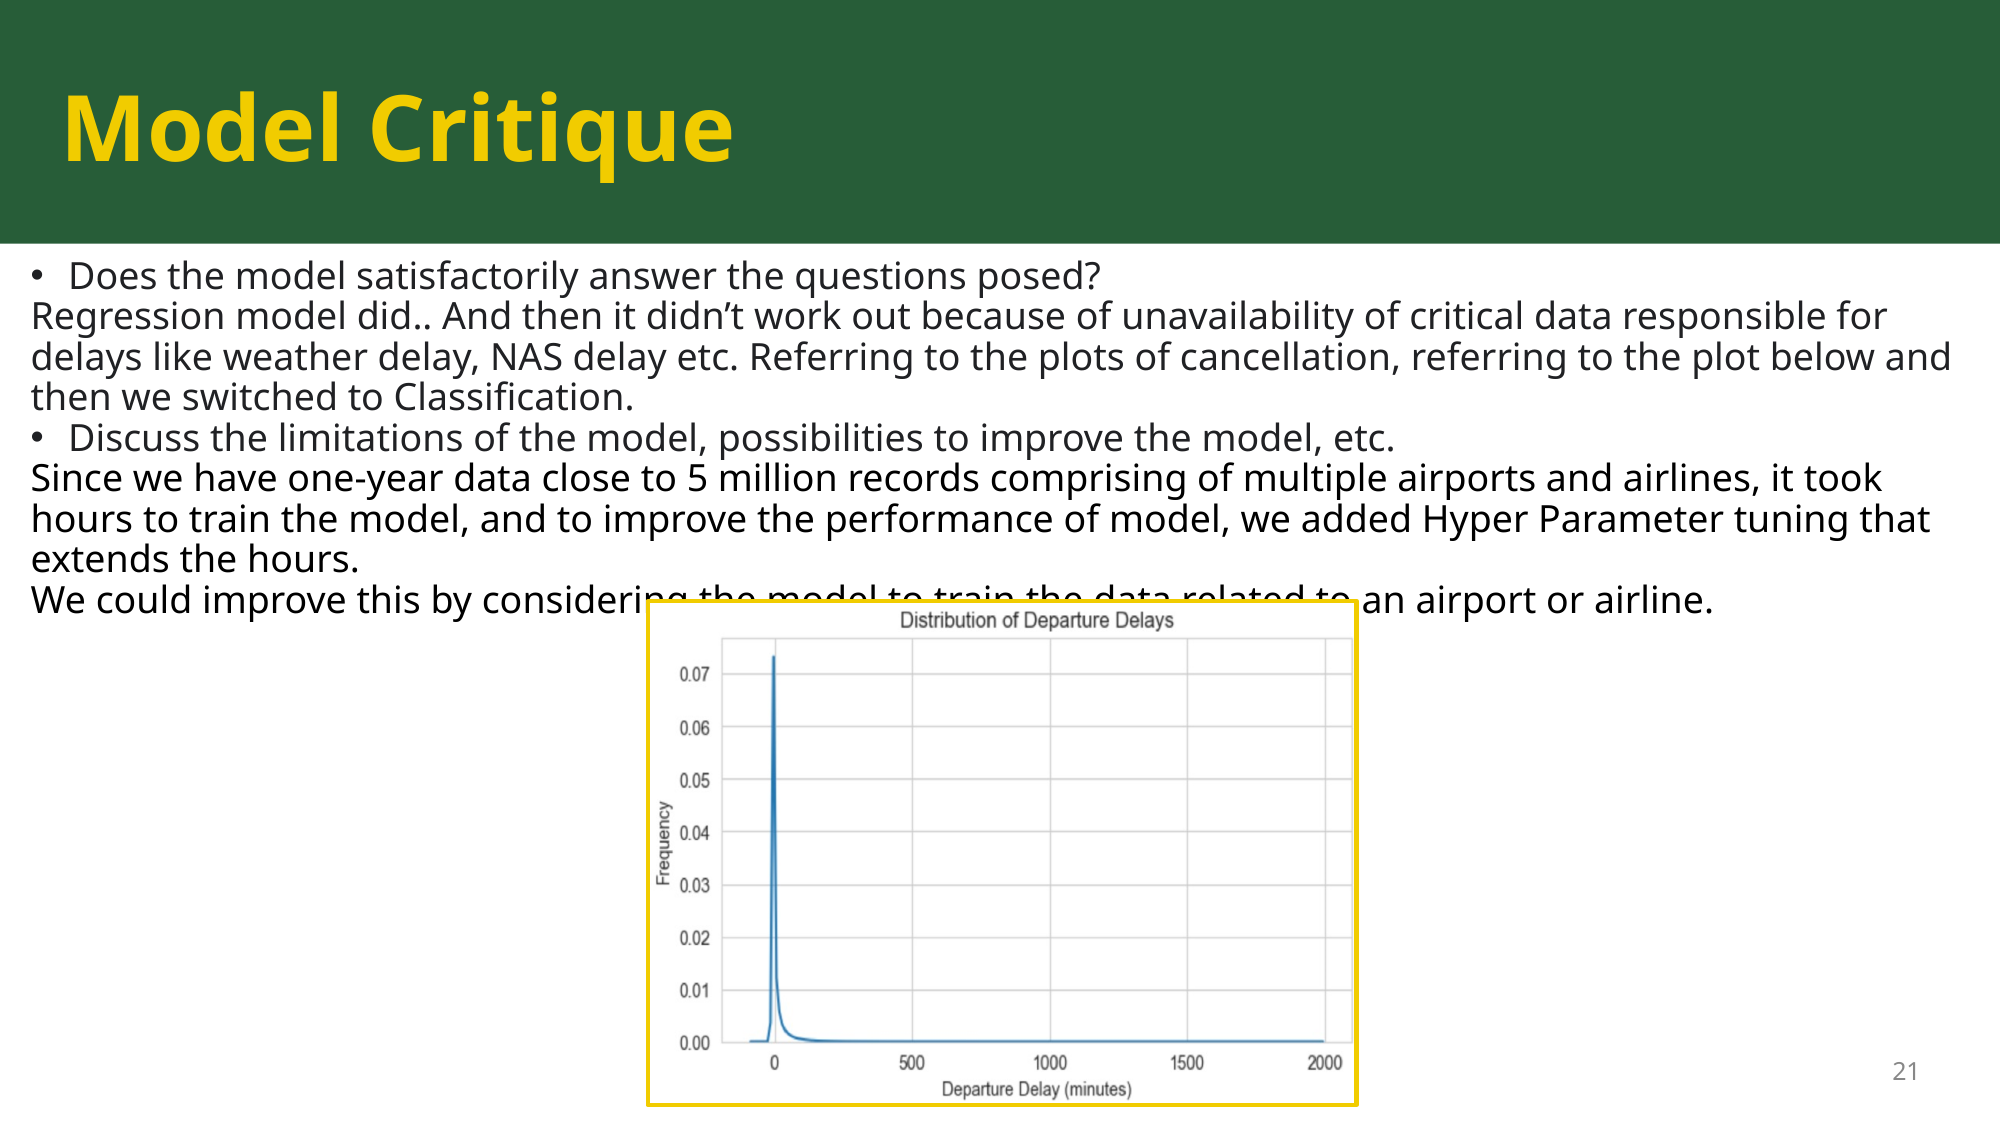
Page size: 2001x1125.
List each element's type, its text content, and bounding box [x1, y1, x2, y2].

title Model Critique [60, 82, 1940, 208]
picture [649, 603, 1355, 1103]
list Does the model satisfactorily answer the questions posed? Regression model did.. And then it didn’t work out because of unavailability of critical data responsible for delays like weather delay, NAS delay etc. Referring to the plots of cancellation, referring to the plot below and then we switched to Classification. Discuss the limitations of the model, possibilities to improve the model, etc. Since we have one-year data close to 5 million records comprising of multiple airports and airlines, it took hours to train the model, and to improve the performance of model, we added Hyper Parameter tuning that extends the hours. We could improve this by considering the model to train the data related to an airport or airline. [15, 249, 1989, 1043]
slide_number 21 [1448, 1042, 1936, 1103]
